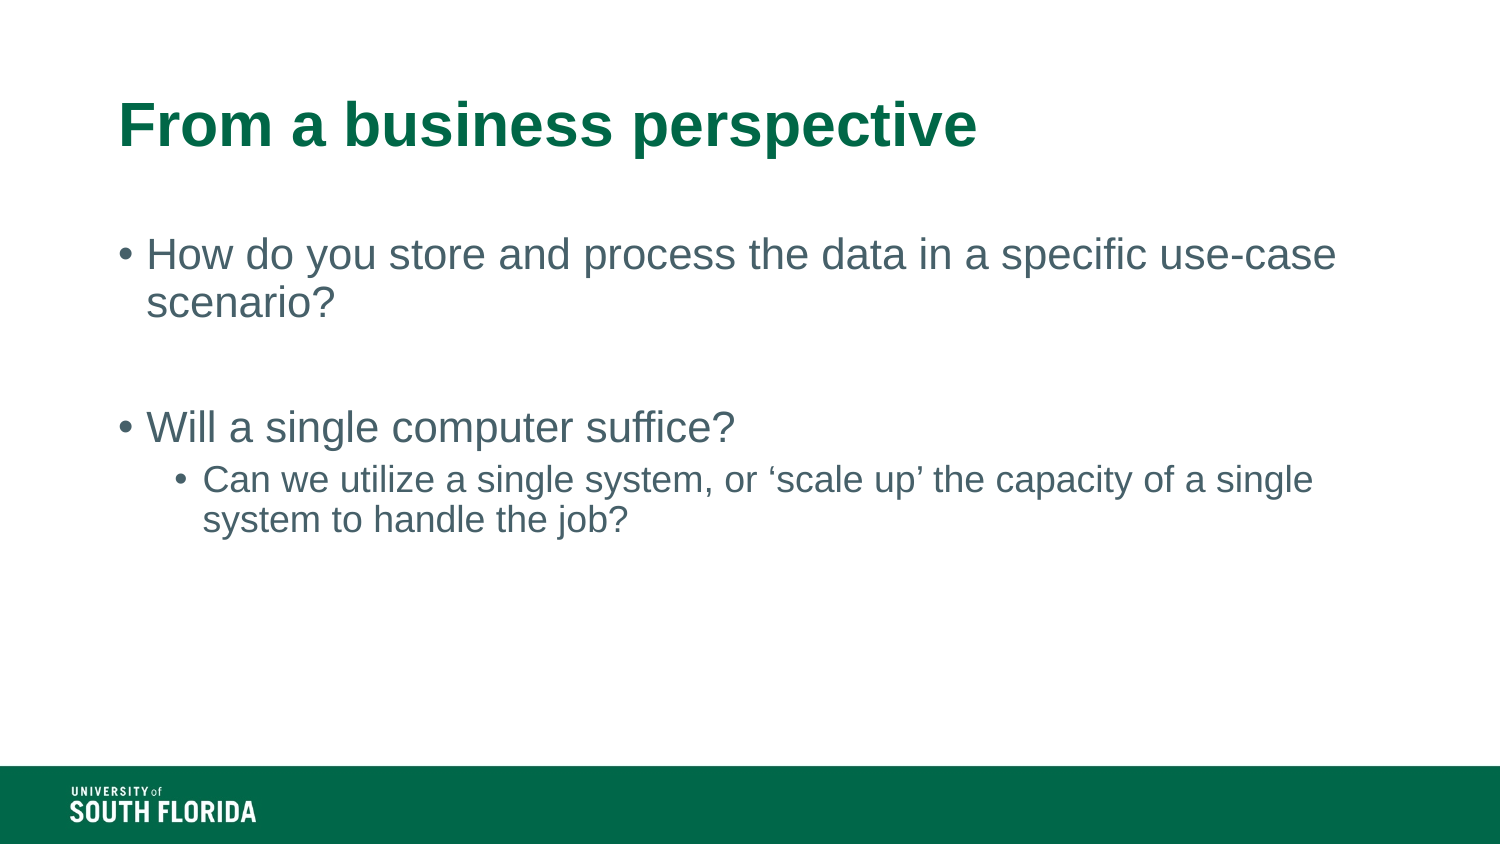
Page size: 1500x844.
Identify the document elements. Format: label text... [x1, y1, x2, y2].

title From a business perspective [103, 44, 1397, 208]
picture [0, 0, 1500, 844]
list How do you store and process the data in a specific use-case scenario? Will a single computer suffice? Can we utilize a single system, or ‘scale up’ the capacity of a single system to handle the job? [103, 224, 1397, 760]
